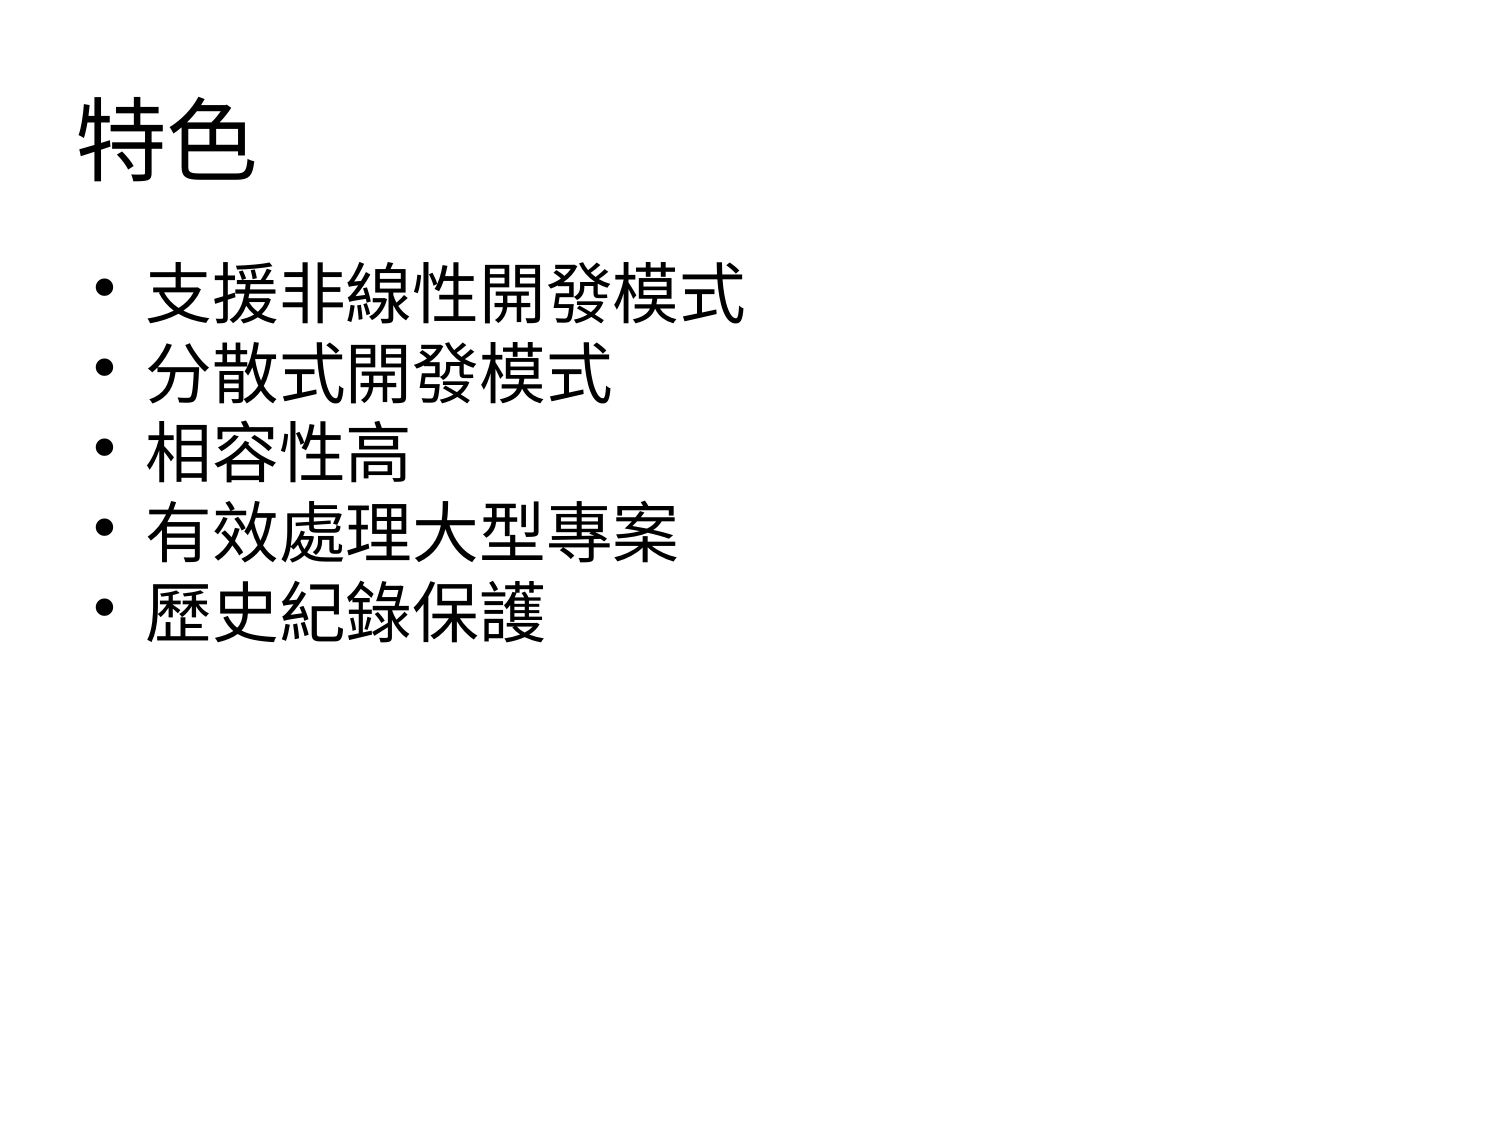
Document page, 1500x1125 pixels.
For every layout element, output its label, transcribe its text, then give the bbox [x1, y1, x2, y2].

text_box 特色 [75, 44, 1425, 232]
text_box 支援非線性開發模式 分散式開發模式 相容性高 有效處理大型專案 歷史紀錄保護 [75, 251, 1425, 1125]
